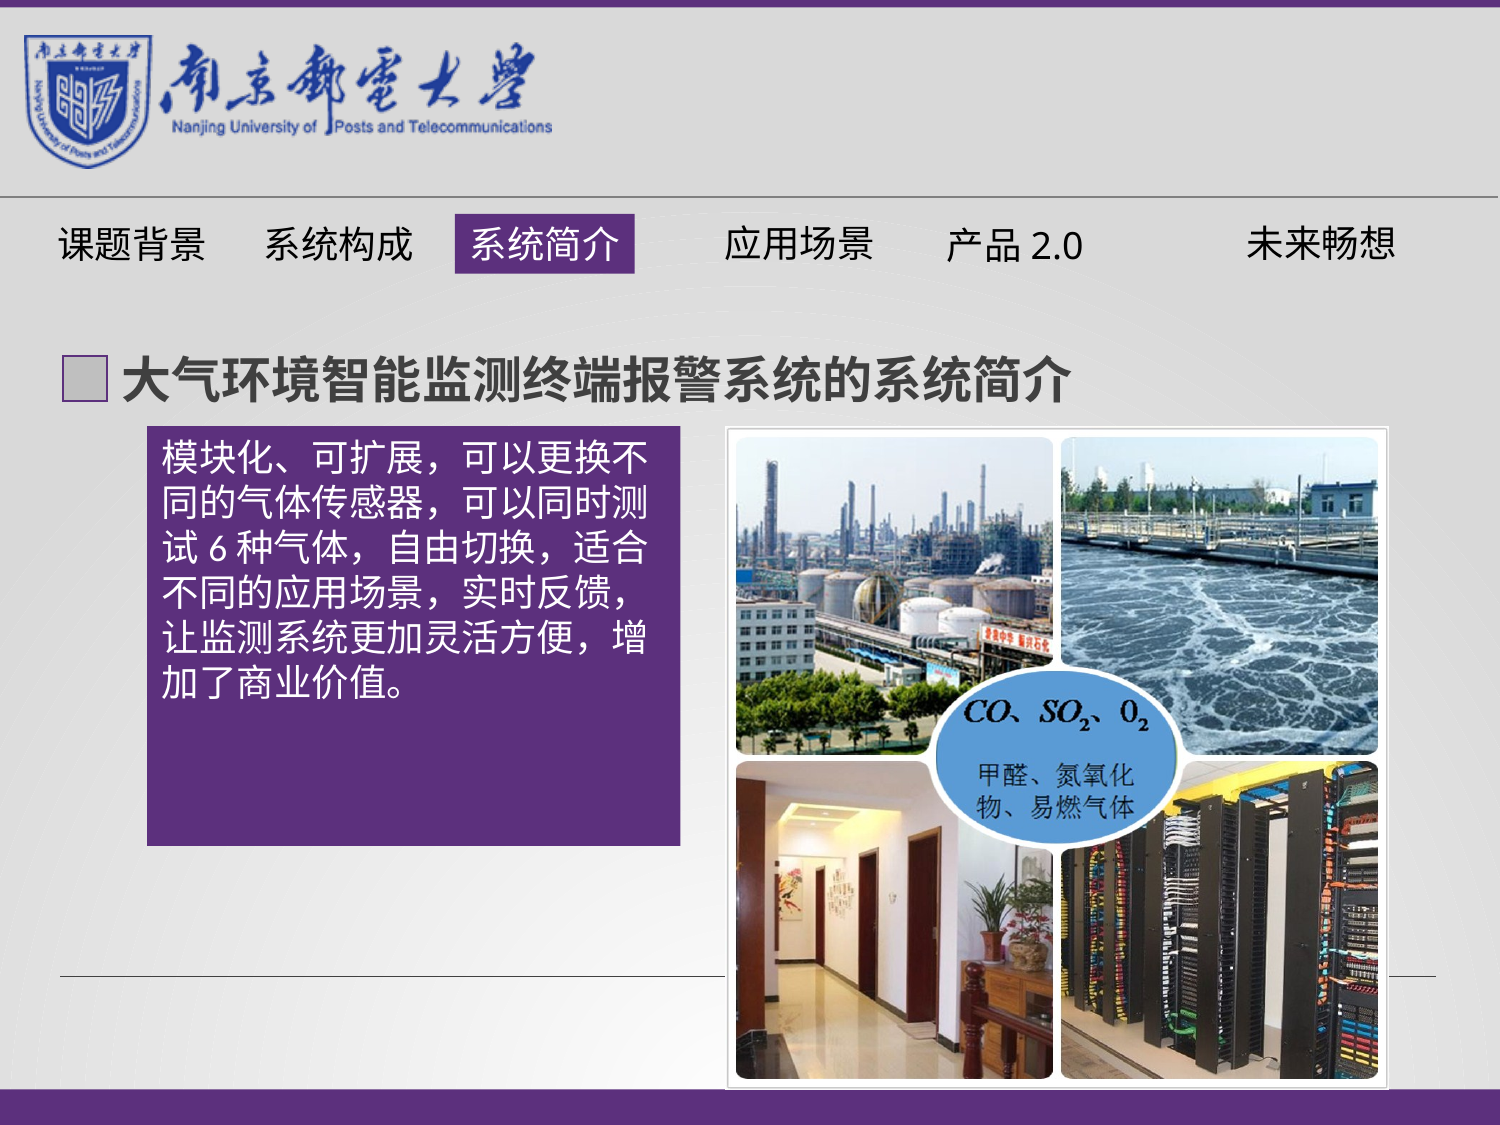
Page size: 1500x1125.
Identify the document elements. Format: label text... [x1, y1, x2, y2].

text_box 大气环境智能监测终端报警系统的系统简介 [107, 340, 1204, 416]
text_box 应用场景 [709, 212, 890, 273]
text_box 产品2.0 [931, 214, 1099, 275]
text_box 未来畅想 [1231, 212, 1412, 273]
picture [725, 426, 1389, 1090]
text_box 系统构成 [248, 213, 429, 274]
text_box 课题背景 [42, 213, 223, 274]
text_box [0, 1088, 1500, 1125]
text_box 模块化、可扩展，可以更换不同的气体传感器，可以同时测试6种气体，自由切换，适合不同的应用场景，实时反馈，让监测系统更加灵活方便，增加了商业价值。 [147, 426, 681, 846]
picture [24, 35, 552, 169]
text_box [62, 355, 107, 402]
text_box 系统简介 [454, 213, 635, 274]
text_box [0, 0, 1500, 8]
